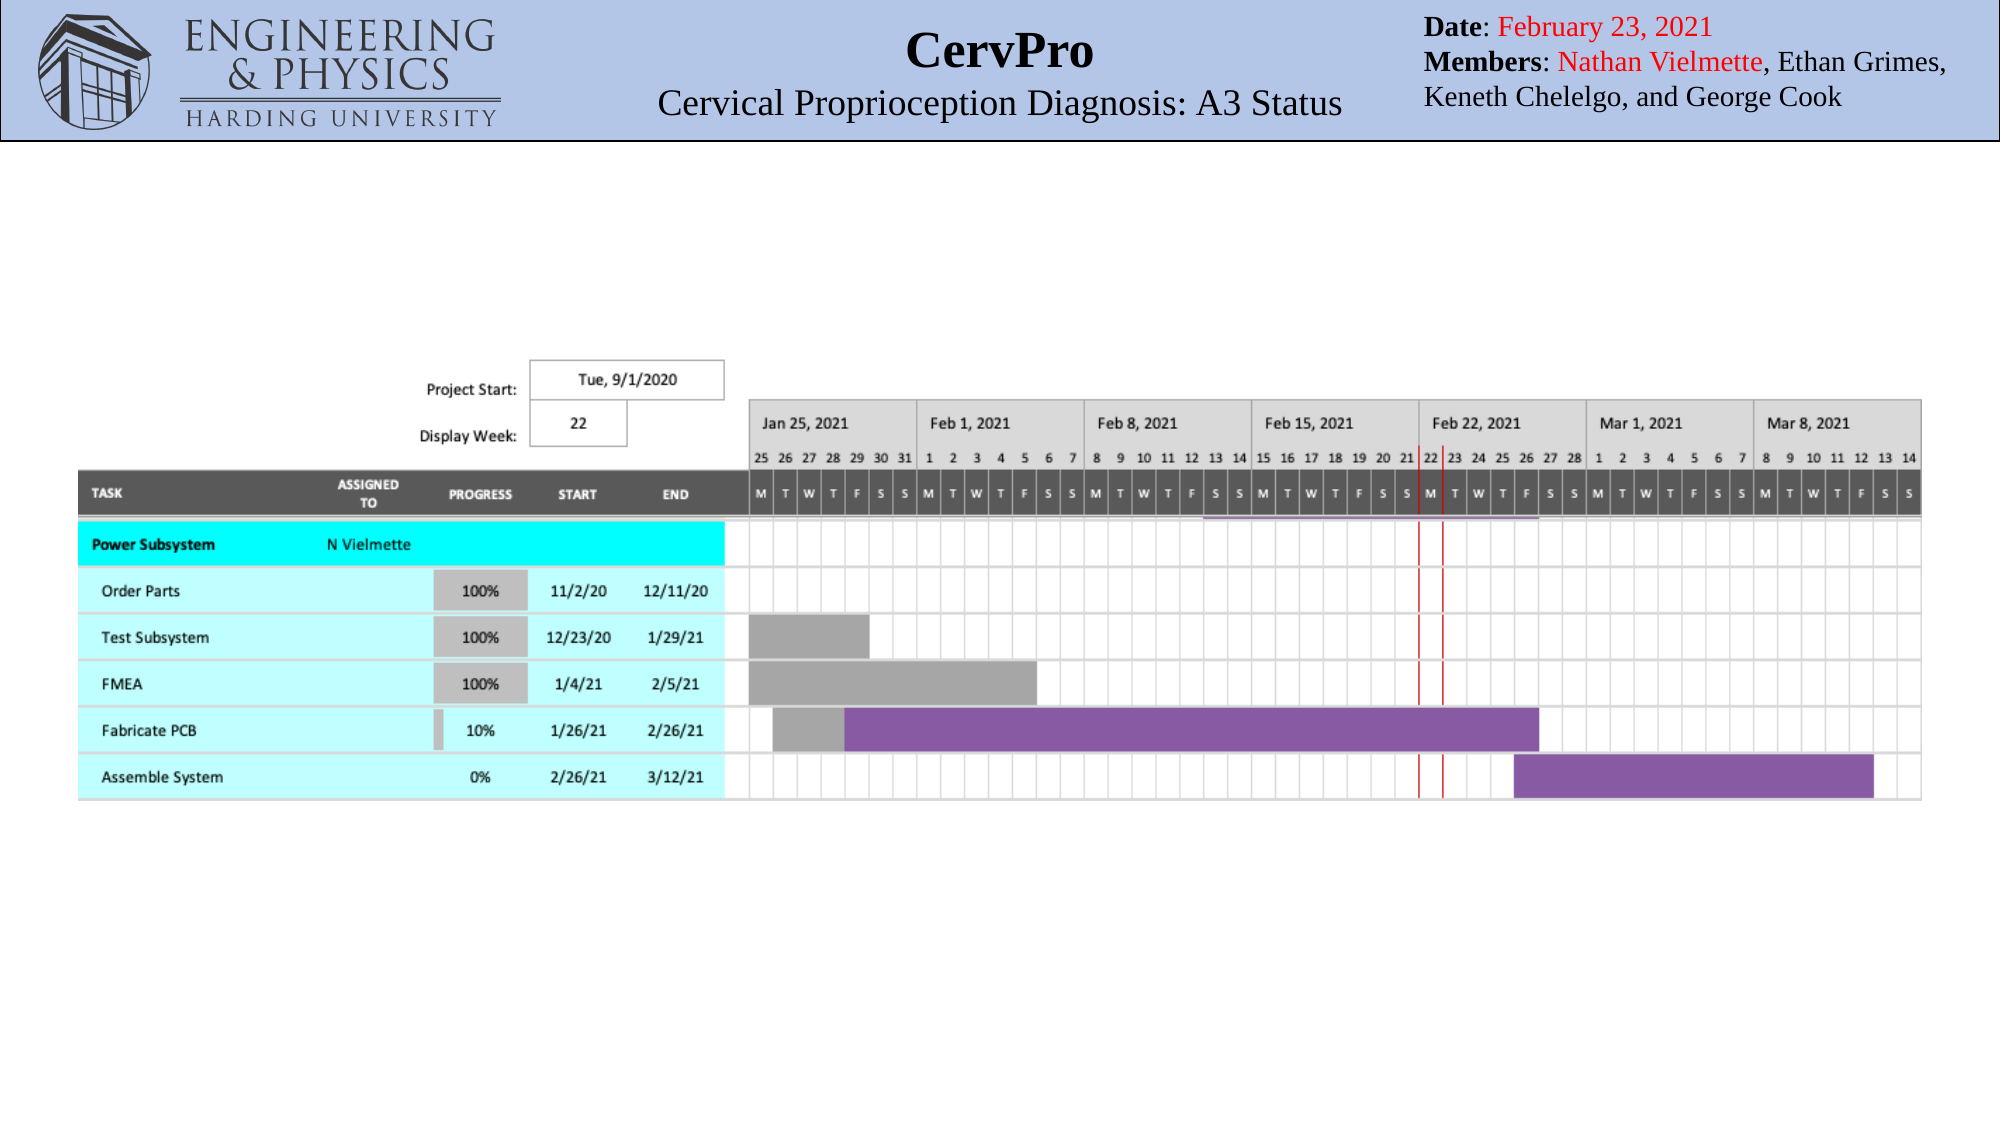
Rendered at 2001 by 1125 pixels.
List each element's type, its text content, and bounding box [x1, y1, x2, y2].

picture [78, 357, 1922, 801]
text_box CervPro Cervical Proprioception Diagnosis: A3 Status [0, 0, 2000, 142]
text_box Date: February 23, 2021 Members: Nathan Vielmette, Ethan Grimes, Keneth Chelelgo, and George Cook [1408, 0, 1989, 120]
picture [38, 14, 501, 130]
